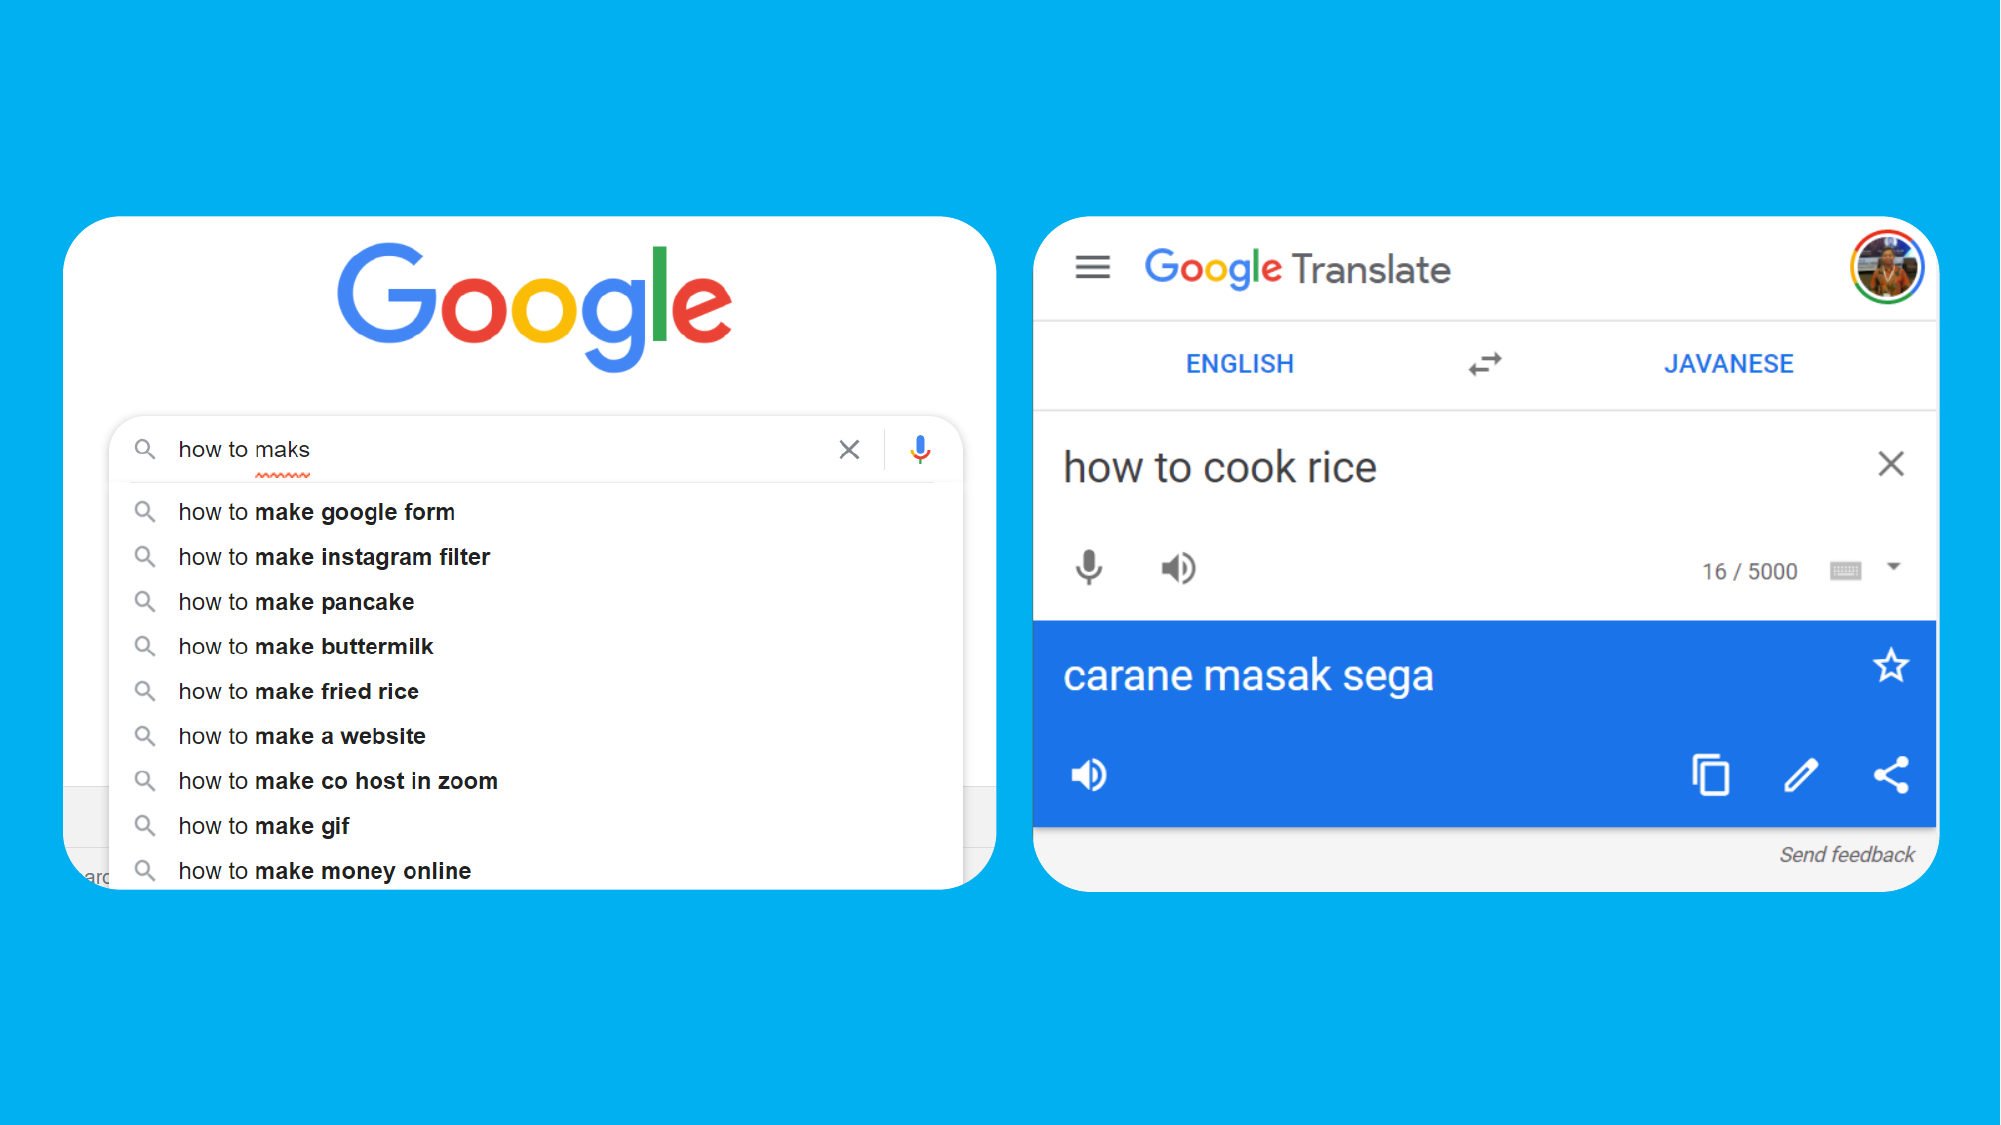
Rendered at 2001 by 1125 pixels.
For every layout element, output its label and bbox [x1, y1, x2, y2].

picture [64, 217, 996, 889]
picture [1033, 217, 1939, 891]
